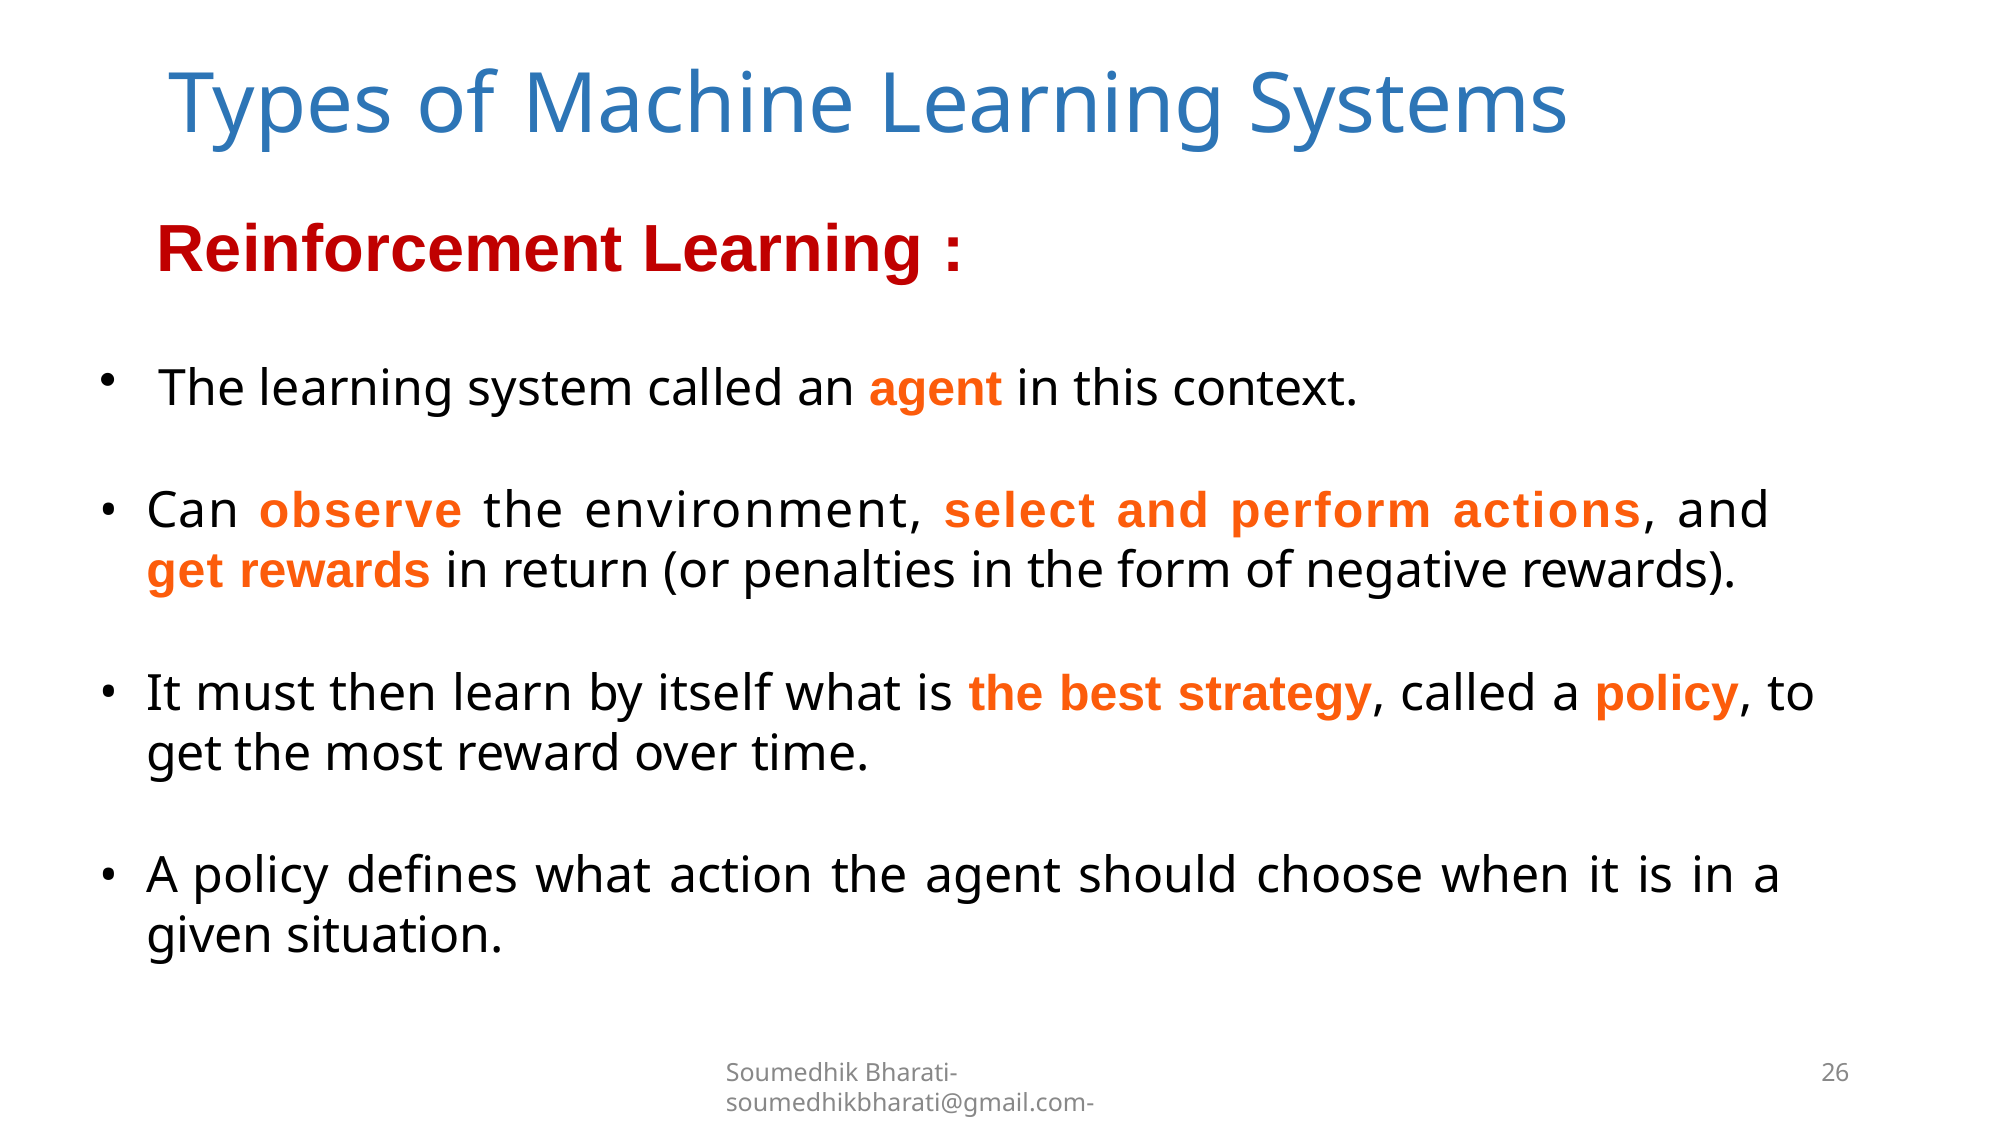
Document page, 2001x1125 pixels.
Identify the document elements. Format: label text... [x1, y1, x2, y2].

text_box Reinforcement Learning : The learning system called an agent in this context. Can observe the environment, select and perform actions, and get rewards in return (or penalties in the form of negative rewards). It must then learn by itself what is the best strategy, called a policy, to get the most reward over time. A policy defines what action the agent should choose when it is in a given situation. [97, 202, 1850, 963]
slide_number 26 [1819, 1056, 1856, 1125]
text_box Soumedhik Bharati- soumedhikbharati@gmail.com- [723, 1056, 1277, 1117]
title Types of Machine Learning Systems [126, 47, 1874, 238]
